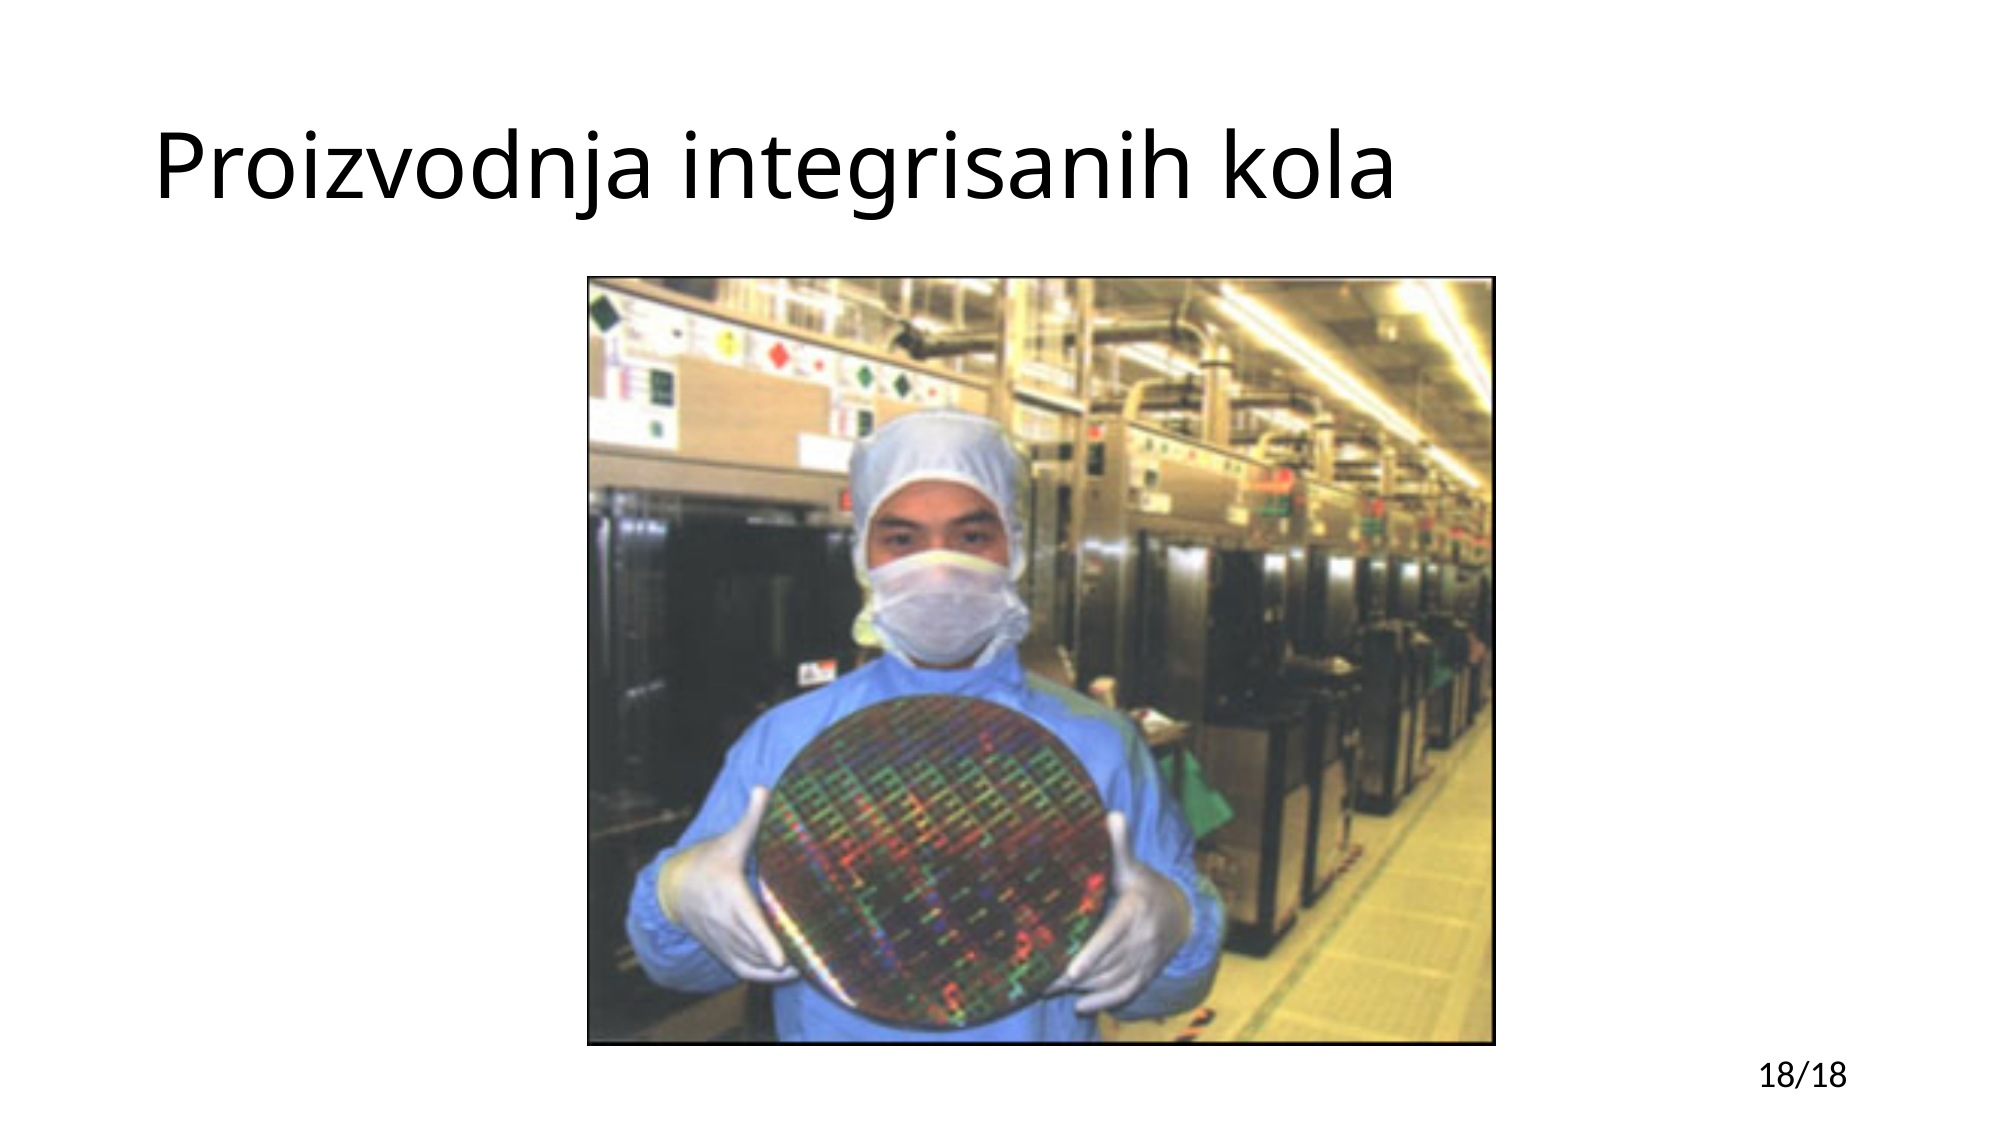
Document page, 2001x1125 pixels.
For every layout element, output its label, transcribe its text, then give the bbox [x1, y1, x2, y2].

picture [587, 276, 1496, 1046]
title Proizvodnja integrisanih kola [137, 59, 1863, 278]
